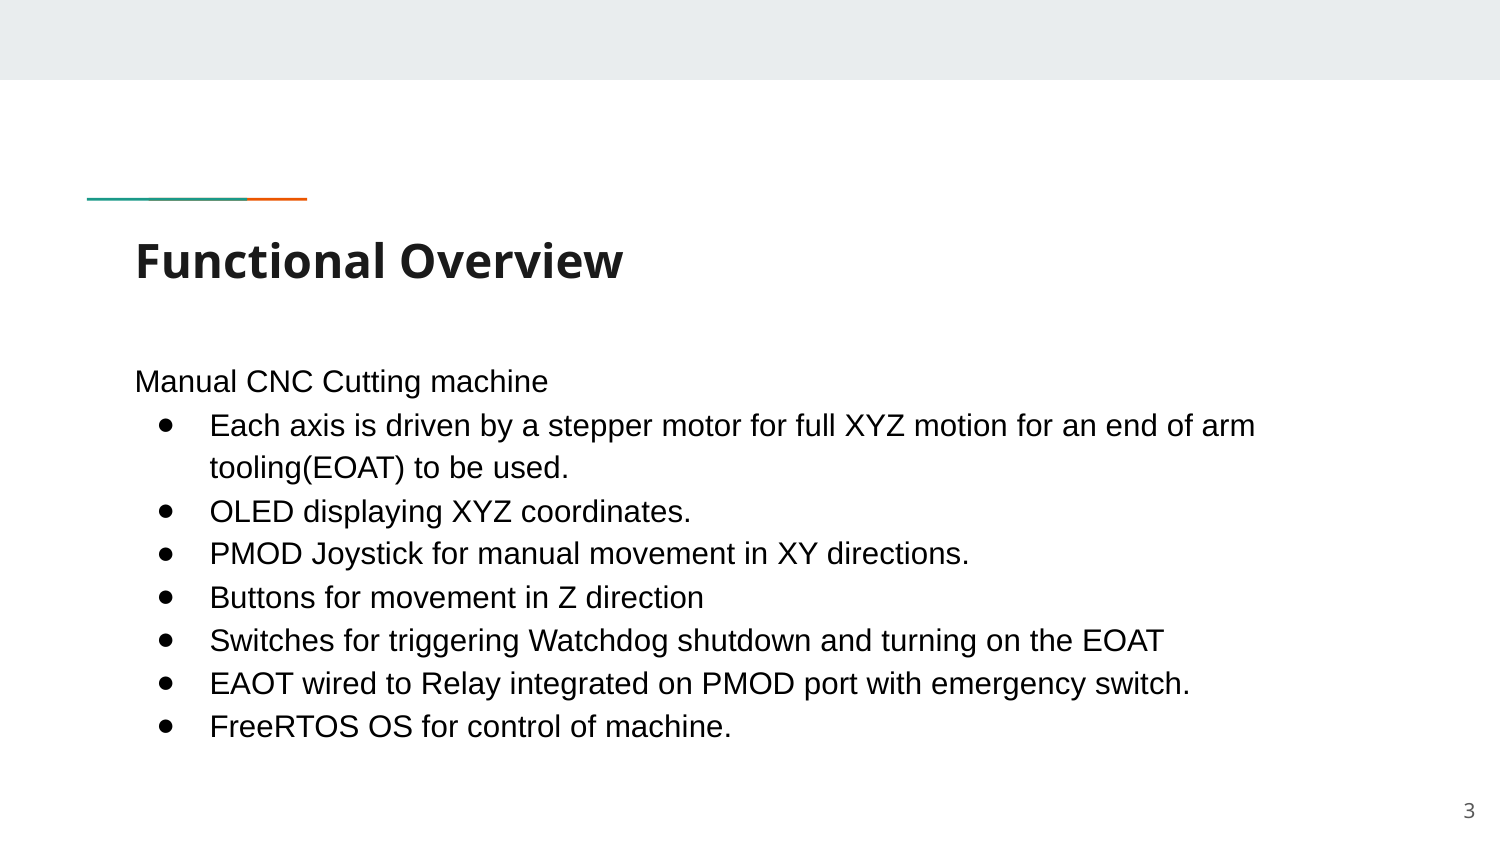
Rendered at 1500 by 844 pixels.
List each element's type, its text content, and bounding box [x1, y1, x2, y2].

slide_number ‹#› [1400, 779, 1491, 844]
title Functional Overview [119, 216, 1381, 305]
list Manual CNC Cutting machine Each axis is driven by a stepper motor for full XYZ motion for an end of arm tooling(EOAT) to be used. OLED displaying XYZ coordinates. PMOD Joystick for manual movement in XY directions. Buttons for movement in Z direction Switches for triggering Watchdog shutdown and turning on the EOAT EAOT wired to Relay integrated on PMOD port with emergency switch. FreeRTOS OS for control of machine. [119, 341, 1381, 712]
